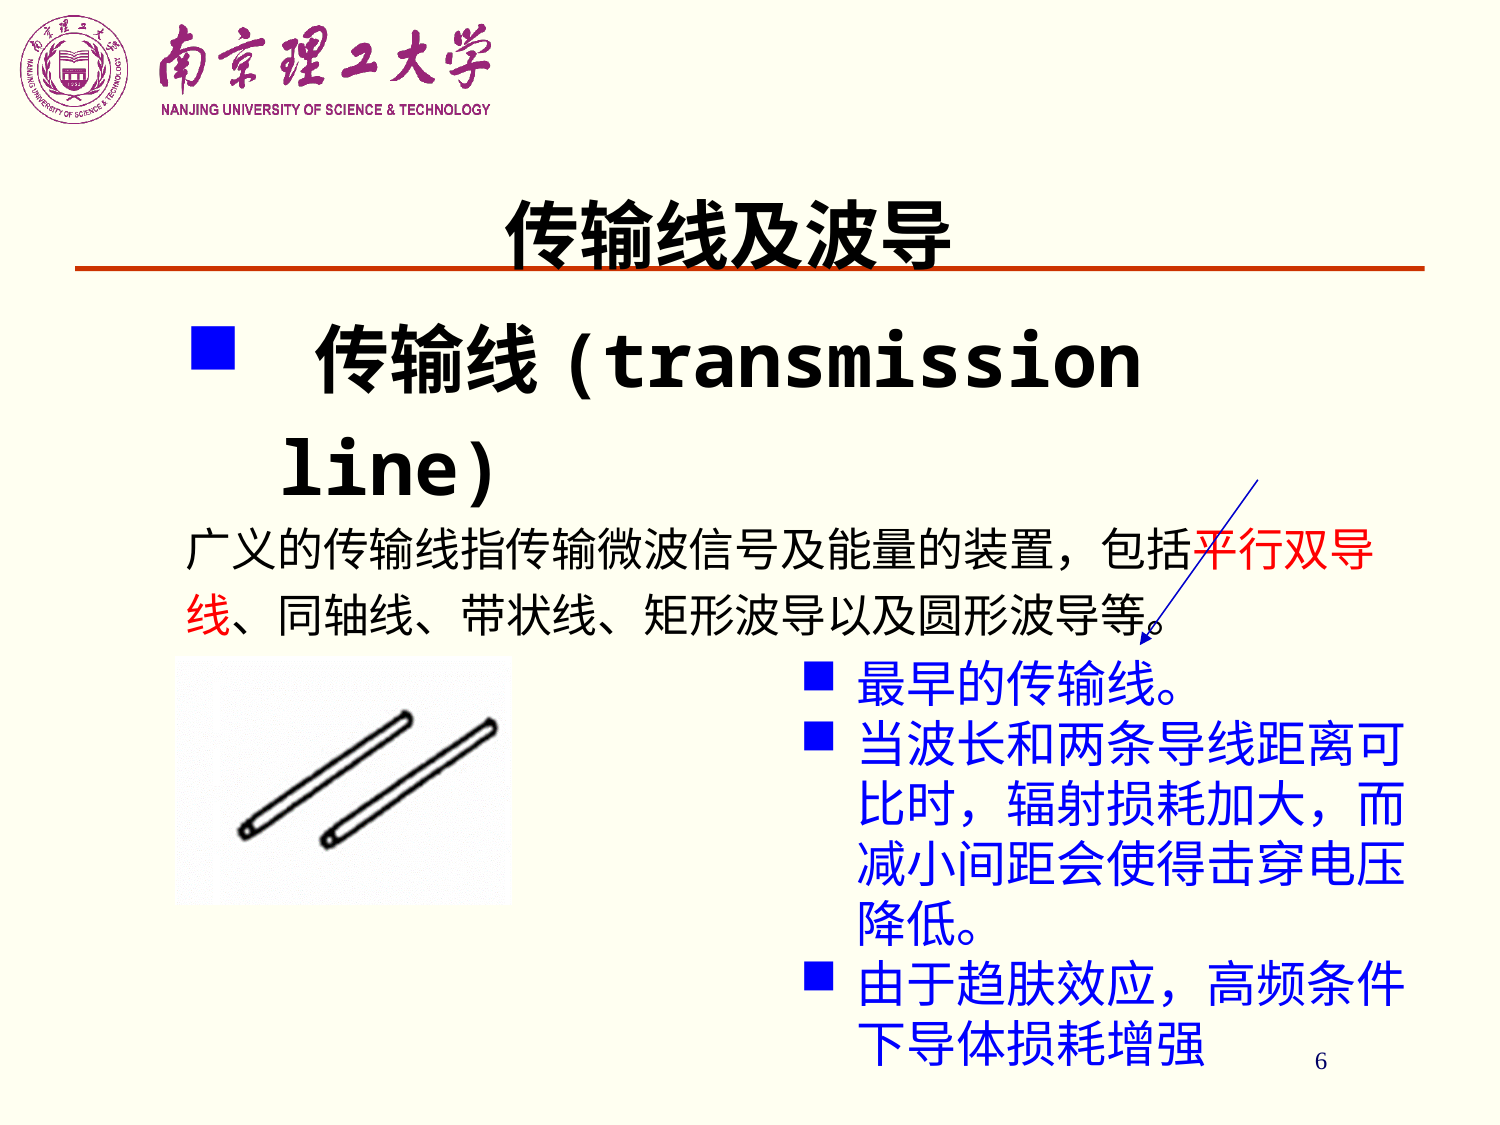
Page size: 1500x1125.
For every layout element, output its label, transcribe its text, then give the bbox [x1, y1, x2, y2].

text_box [1139, 479, 1258, 646]
picture [175, 656, 512, 905]
text_box 传输线(transmission line) 广义的传输线指传输微波信号及能量的装置，包括平行双导线、同轴线、带状线、矩形波导以及圆形波导等。 [171, 231, 1397, 650]
picture [17, 15, 491, 126]
text_box 最早的传输线。 当波长和两条导线距离可比时，辐射损耗加大，而减小间距会使得击穿电压降低。 由于趋肤效应，高频条件下导体损耗增强 [785, 645, 1447, 1080]
title 传输线及波导 [63, 165, 1397, 303]
